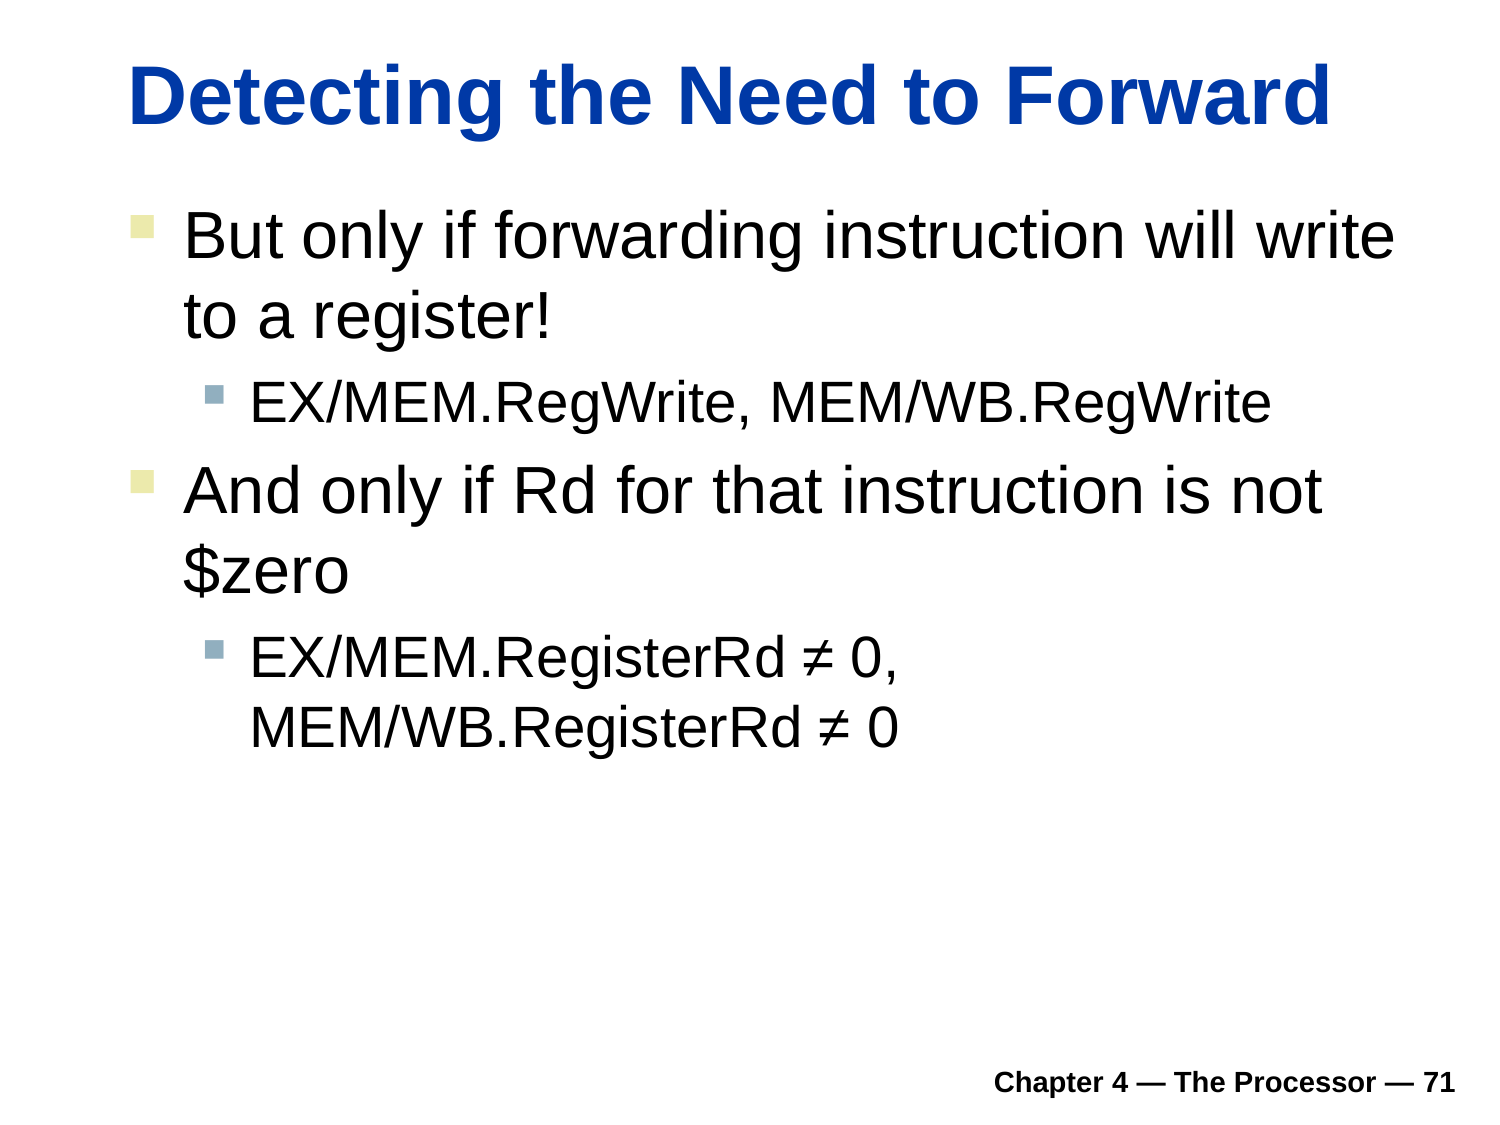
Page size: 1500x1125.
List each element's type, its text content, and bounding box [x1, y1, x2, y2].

list But only if forwarding instruction will write to a register! EX/MEM.RegWrite, MEM/WB.RegWrite And only if Rd for that instruction is not $zero EX/MEM.RegisterRd ≠ 0, MEM/WB.RegisterRd ≠ 0 [112, 184, 1469, 1024]
title Detecting the Need to Forward [112, 23, 1468, 149]
footer Chapter 4 — The Processor — 71 [277, 1046, 1471, 1106]
